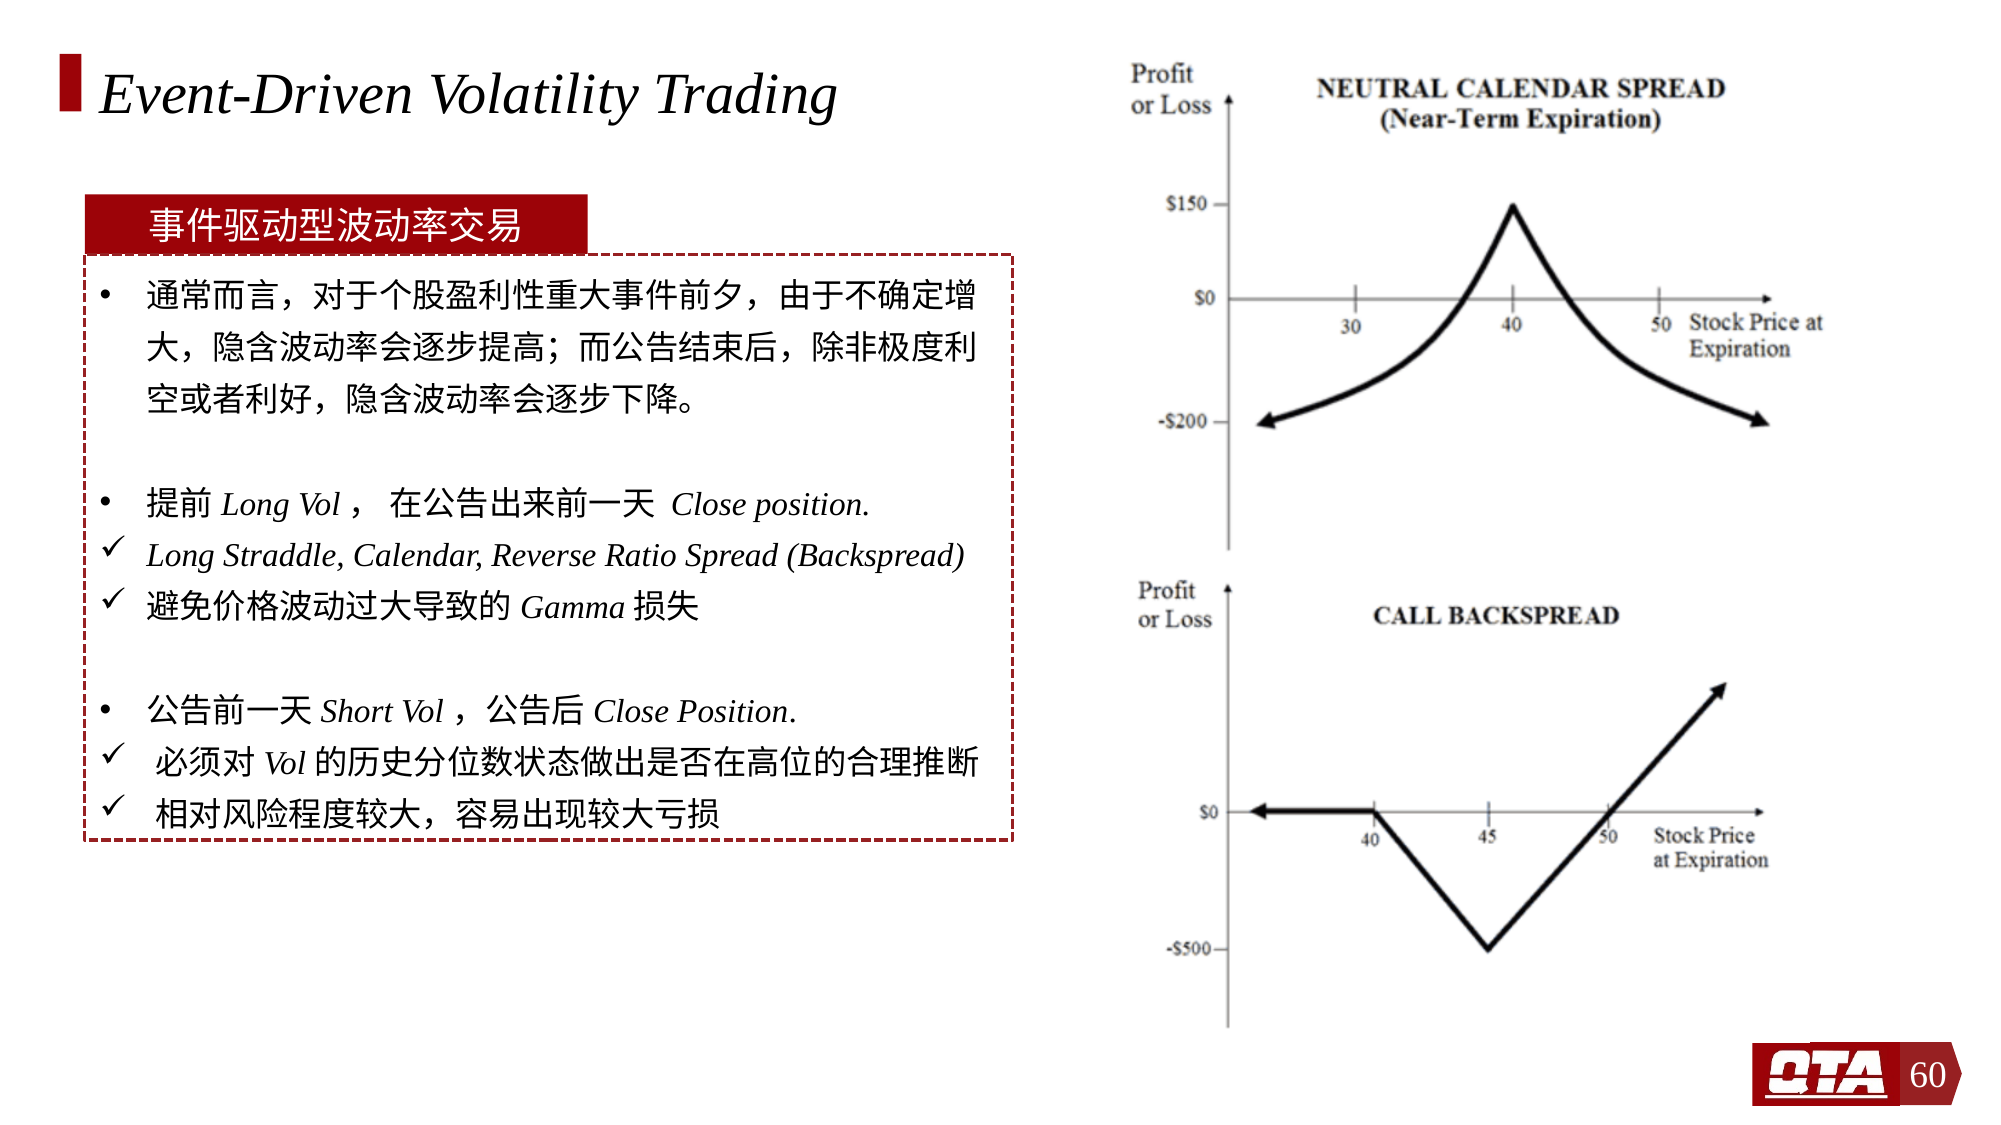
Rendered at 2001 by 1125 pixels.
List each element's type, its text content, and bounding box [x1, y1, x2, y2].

picture [1096, 32, 1840, 1043]
slide_number 60 [1511, 1042, 1962, 1103]
title Event-Driven Volatility Trading [84, 6, 1810, 173]
text_box 通常而言，对于个股盈利性重大事件前夕，由于不确定增大，隐含波动率会逐步提高；而公告结束后，除非极度利空或者利好，隐含波动率会逐步下降。 提前Long Vol， 在公告出来前一天 Close position. Long Straddle, Calendar, Reverse Ratio Spread (Backspread) 避免价格波动过大导致的Gamma损失 公告前一天Short Vol，公告后Close Position. 必须对Vol的历史分位数状态做出是否在高位的合理推断 相对风险程度较大，容易出现较大亏损 [84, 254, 1013, 840]
text_box 事件驱动型波动率交易 [84, 194, 588, 254]
